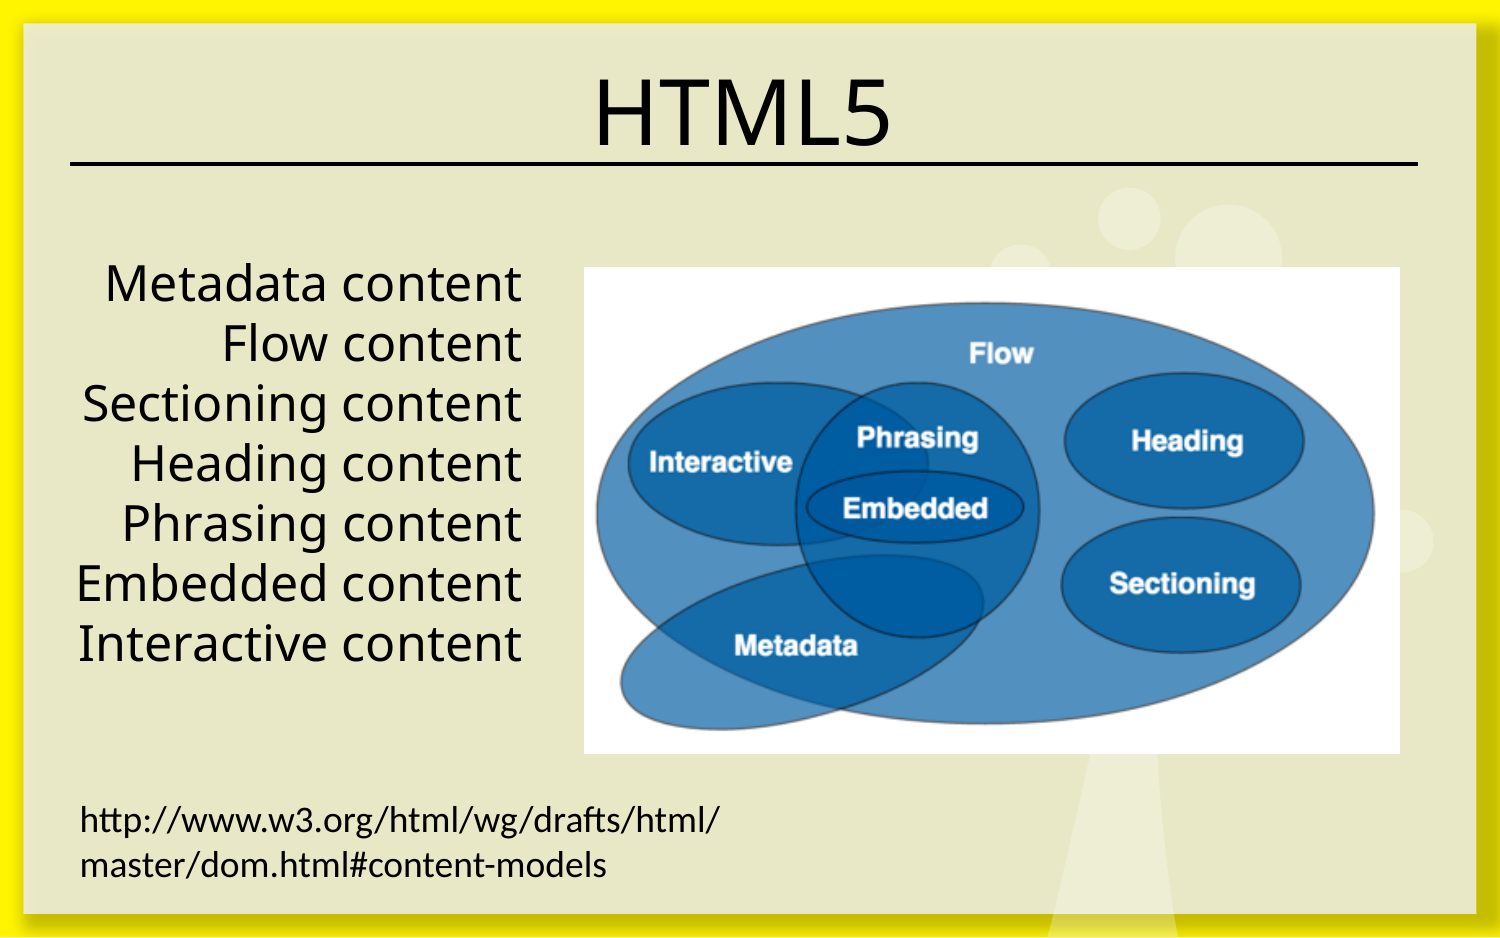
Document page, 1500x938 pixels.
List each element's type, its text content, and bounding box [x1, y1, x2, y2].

subtitle Metadata content Flow content Sectioning content Heading content Phrasing content Embedded content Interactive content [17, 244, 538, 794]
title HTML5 [105, 46, 1381, 174]
picture [584, 267, 1400, 754]
text_box http://www.w3.org/html/wg/drafts/html/master/dom.html#content-models [64, 787, 815, 893]
